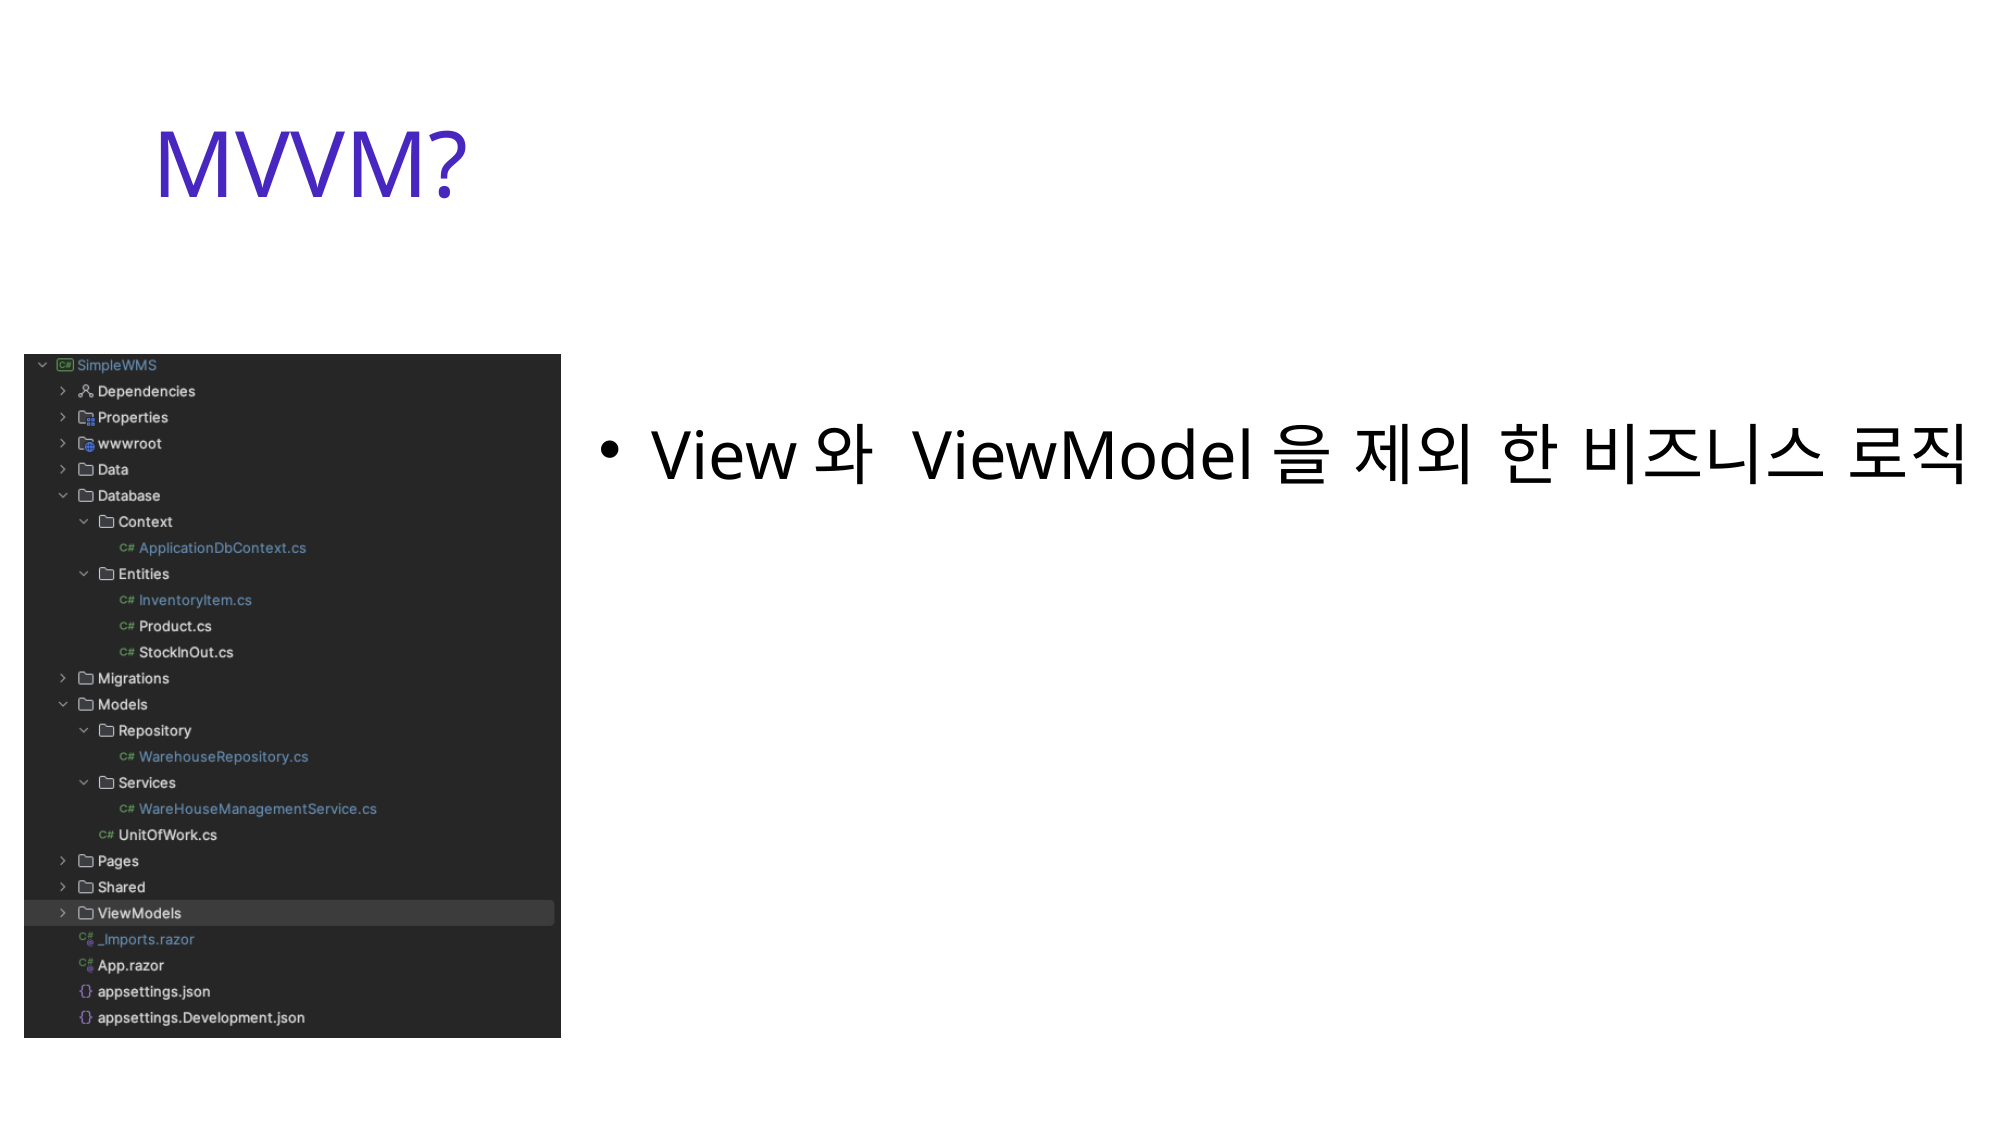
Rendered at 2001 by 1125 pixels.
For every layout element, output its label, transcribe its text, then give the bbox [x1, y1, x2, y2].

title MVVM? [137, 59, 1862, 277]
text_box View와 ViewModel을 제외 한 비즈니스 로직 [580, 413, 2000, 502]
picture [24, 354, 561, 1038]
